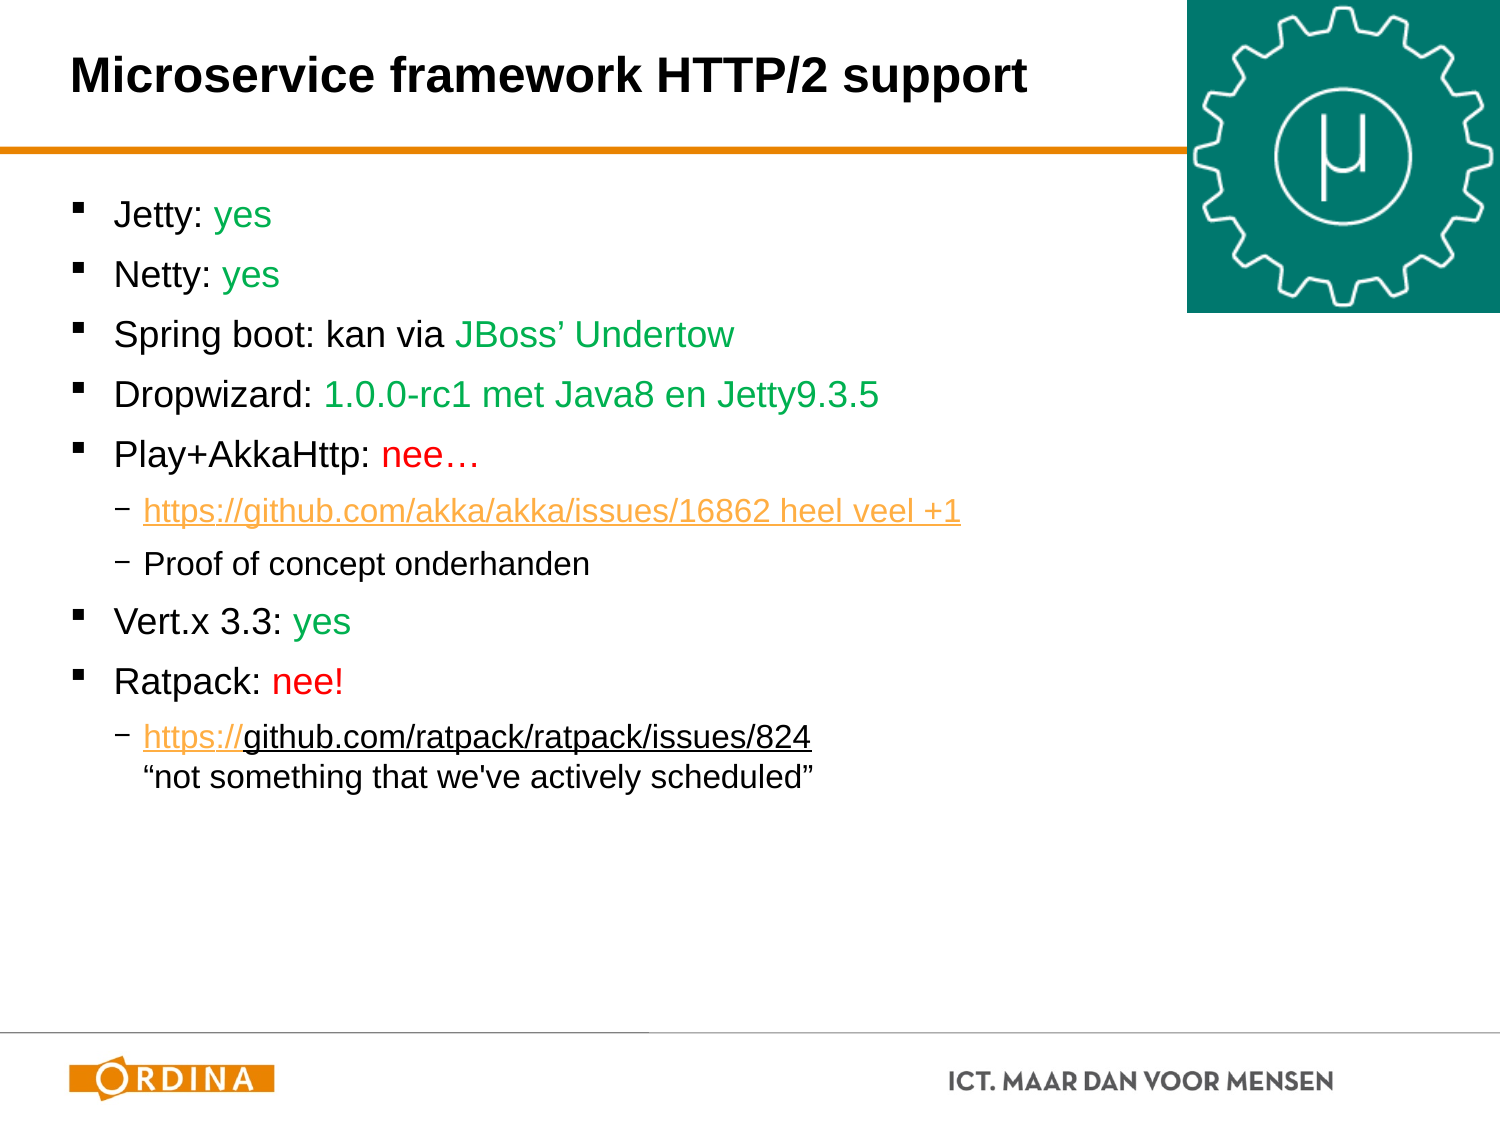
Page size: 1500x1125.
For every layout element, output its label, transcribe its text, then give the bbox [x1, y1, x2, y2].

picture [1187, 0, 1500, 313]
list Jetty: yes Netty: yes Spring boot: kan via JBoss’ Undertow Dropwizard: 1.0.0-rc1 met Java8 en Jetty9.3.5 Play+AkkaHttp: nee… https://github.com/akka/akka/issues/16862 heel veel +1 Proof of concept onderhanden Vert.x 3.3: yes Ratpack: nee! https://github.com/ratpack/ratpack/issues/824 “not something that we've actively scheduled” [54, 182, 1462, 1003]
picture [64, 1051, 279, 1105]
title Microservice framework HTTP/2 support [54, 0, 1185, 147]
picture [941, 1061, 1340, 1100]
